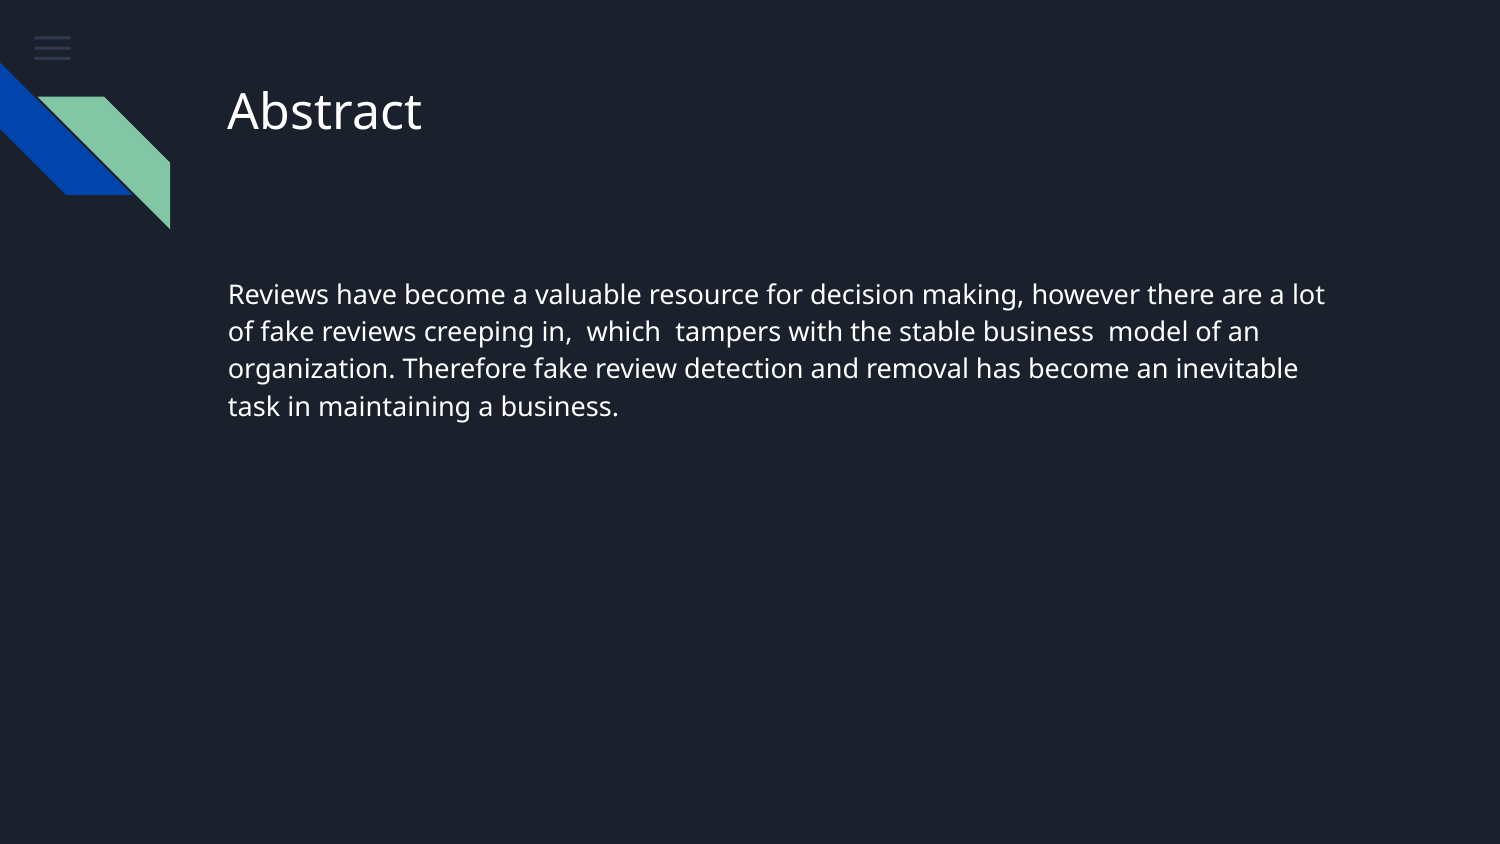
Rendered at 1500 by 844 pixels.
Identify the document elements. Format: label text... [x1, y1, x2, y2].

list Reviews have become a valuable resource for decision making, however there are a lot of fake reviews creeping in, which tampers with the stable business model of an organization. Therefore fake review detection and removal has become an inevitable task in maintaining a business. [212, 257, 1368, 735]
title Abstract [212, 64, 1368, 215]
